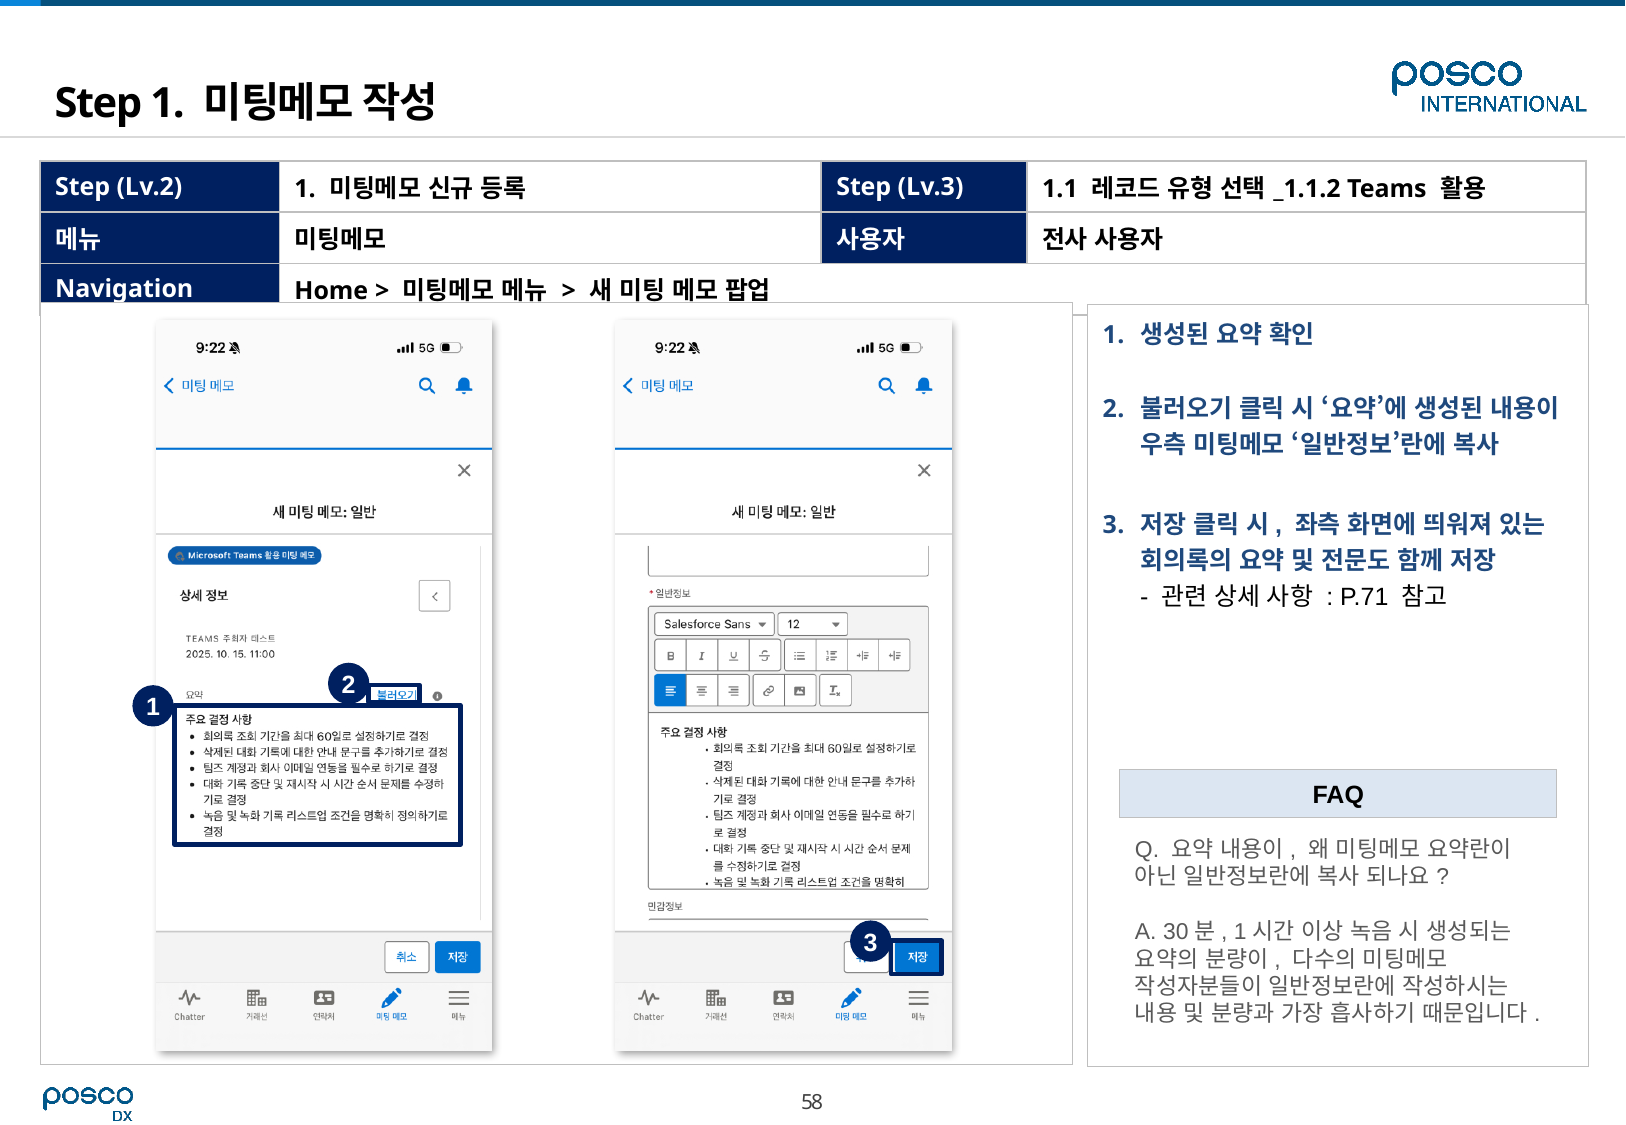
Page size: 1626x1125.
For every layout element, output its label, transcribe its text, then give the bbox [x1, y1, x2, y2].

picture [0, 0, 41, 6]
picture [43, 1087, 133, 1121]
picture [155, 320, 492, 1051]
table_header Step (Lv.3) [822, 162, 1026, 211]
table_cell 미팅메모 [280, 213, 820, 263]
picture [615, 320, 952, 1051]
table_cell Home > 미팅메모 메뉴 > 새 미팅 메모 팝업 [280, 264, 1585, 314]
table_cell 사용자 [822, 213, 1026, 263]
table_cell Navigation [41, 264, 279, 302]
text_box Step 1. 미팅메모 작성 [39, 68, 685, 115]
table_header Step (Lv.2) [41, 162, 279, 211]
text_box 생성된 요약 확인 불러오기 클릭 시 ‘요약’에 생성된 내용이 우측 미팅메모 ‘일반정보’란에 복사 저장 클릭 시, 좌측 화면에 띄워져 있는 회의록의 요약 및 전문도 함께 저장 - 관련 상세 사항 : P.71 참고 [1087, 304, 1589, 1067]
table_cell 전사 사용자 [1028, 213, 1585, 263]
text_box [1119, 769, 1557, 978]
table_header 1.1 레코드 유형 선택_1.1.2 Teams 활용 [1028, 162, 1585, 211]
text_box [40, 302, 1073, 1065]
table_cell 메뉴 [41, 213, 279, 263]
text_box 1 [132, 685, 155, 727]
table_header 1. 미팅메모 신규 등록 [280, 162, 820, 211]
picture [1391, 59, 1587, 113]
